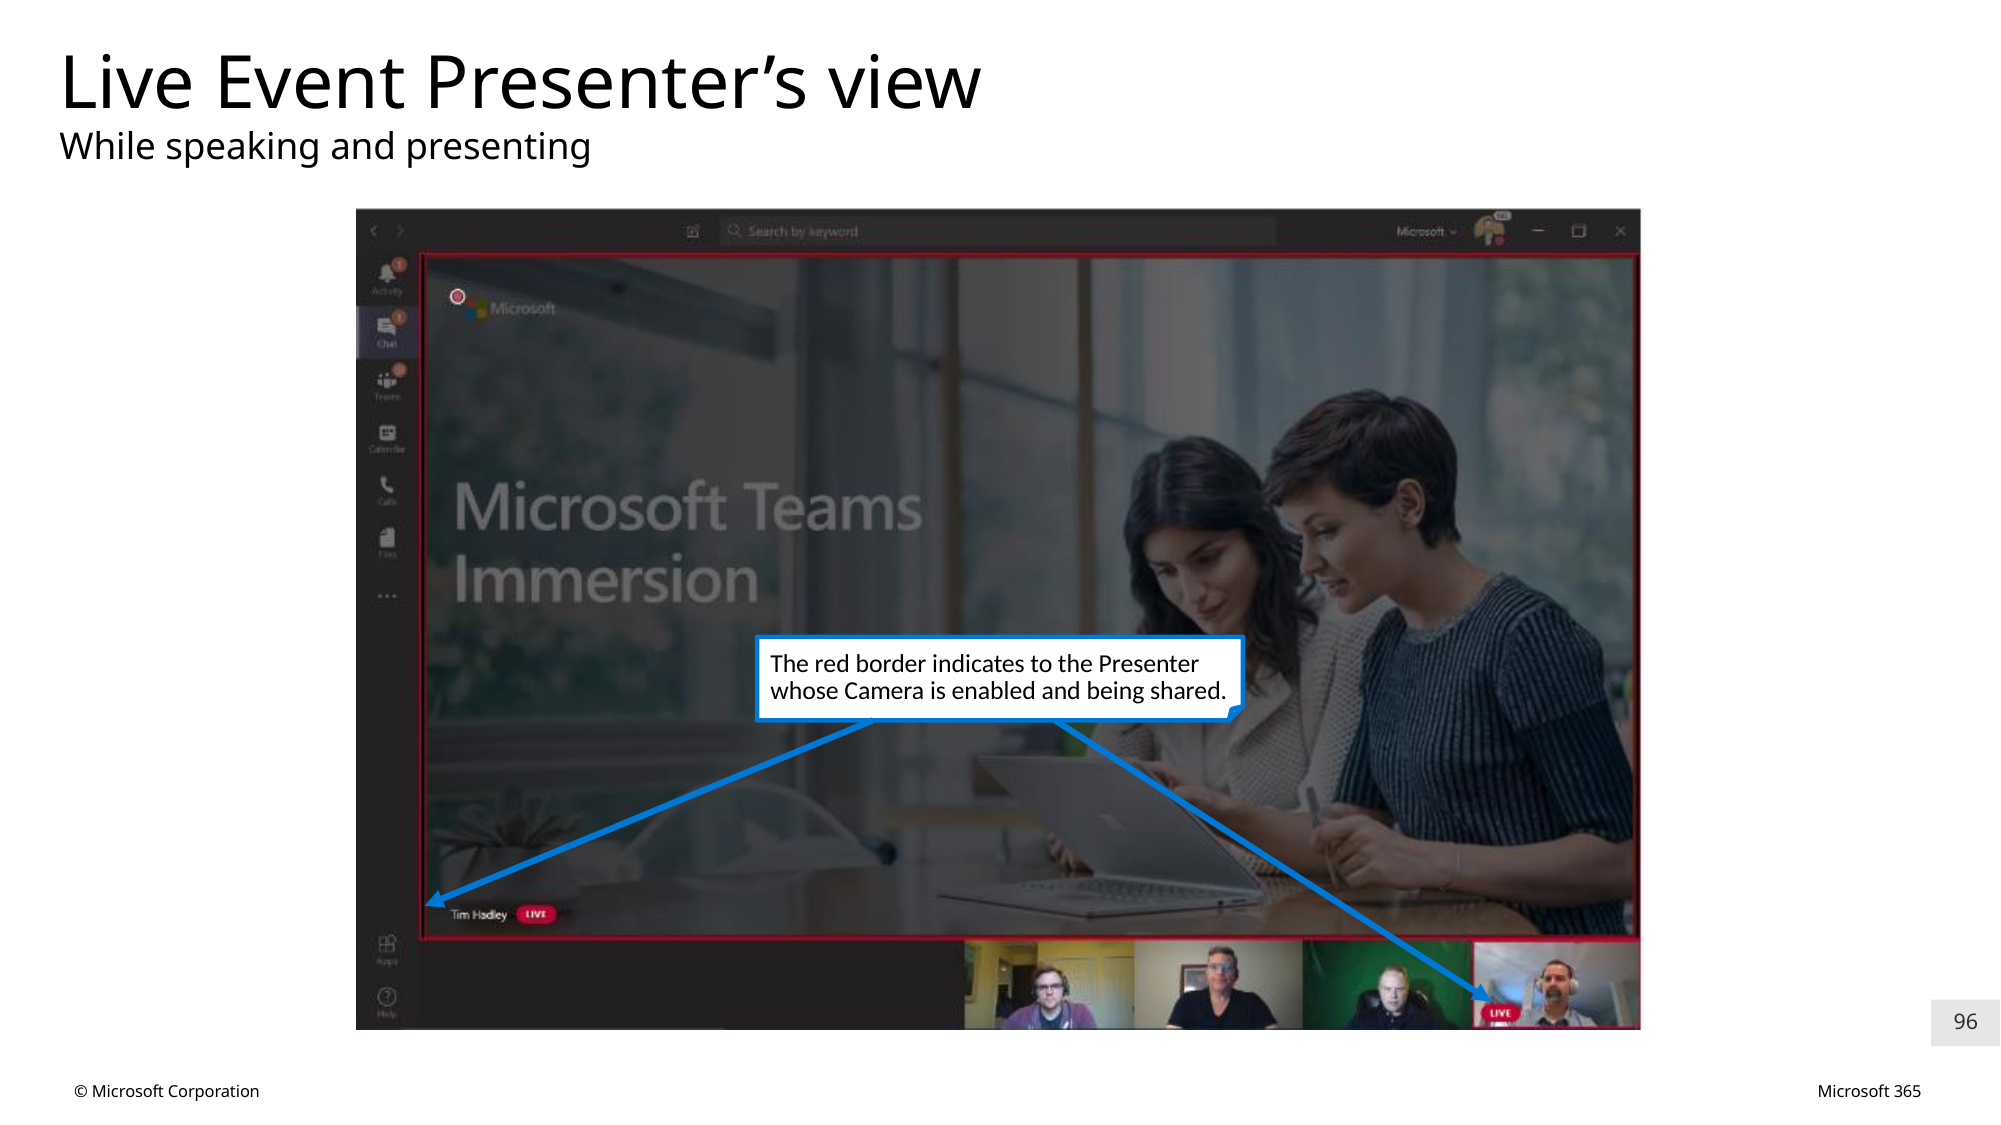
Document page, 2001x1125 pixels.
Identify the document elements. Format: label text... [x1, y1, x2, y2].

picture [355, 208, 1645, 1030]
text_box 96 [1931, 999, 2000, 1047]
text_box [1054, 720, 1492, 1002]
title Live Event Presenter’s view While speaking and presenting [59, 34, 1882, 223]
text_box © Microsoft Corporation Microsoft 365 [59, 1073, 1960, 1093]
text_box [424, 720, 873, 907]
